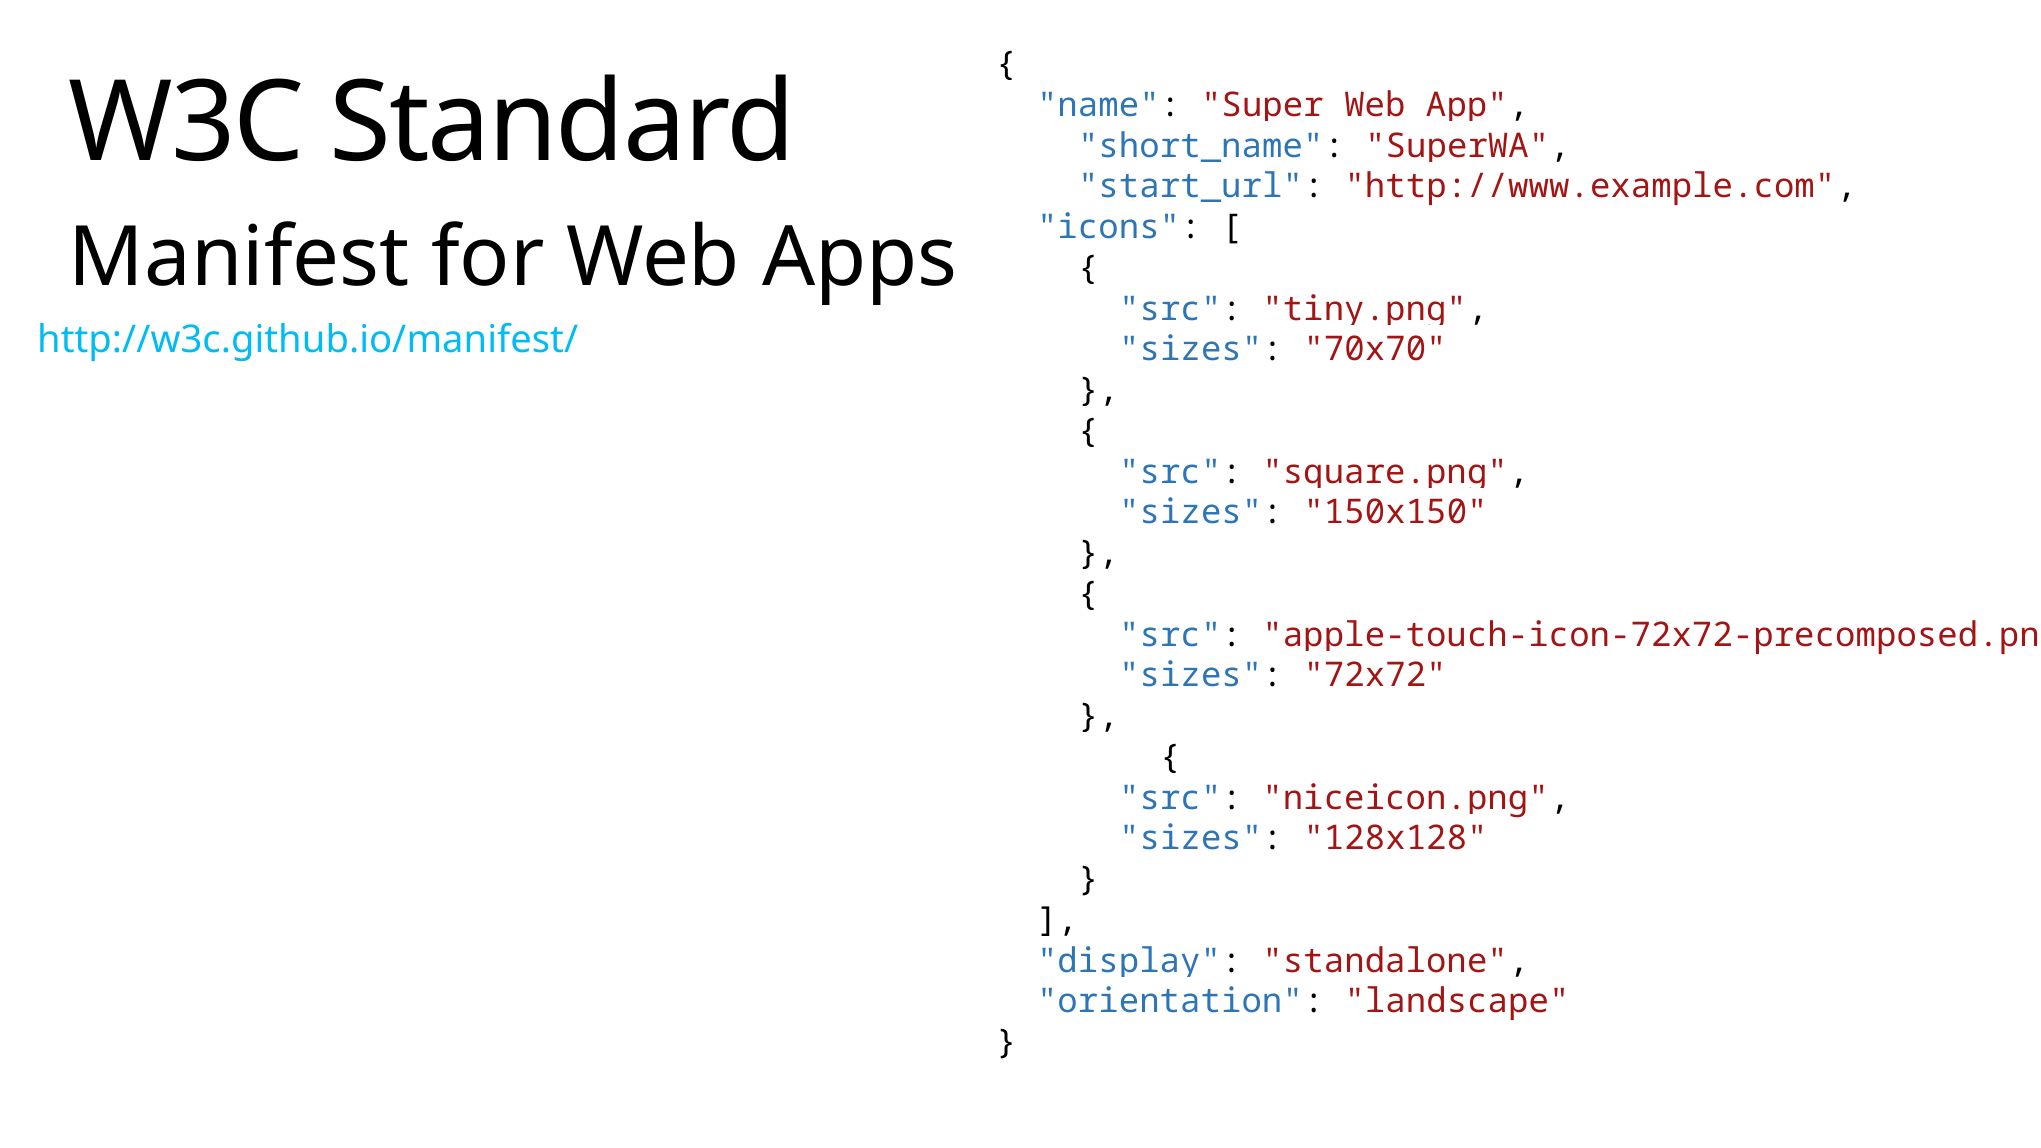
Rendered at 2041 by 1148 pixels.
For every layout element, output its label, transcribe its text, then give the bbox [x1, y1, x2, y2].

text_box { "name": "Super Web App", "short_name": "SuperWA", "start_url": "http://www.example.com", "icons": [ { "src": "tiny.png", "sizes": "70x70" }, { "src": "square.png", "sizes": "150x150" }, { "src": "apple-touch-icon-72x72-precomposed.png", "sizes": "72x72" }, { "src": "niceicon.png", "sizes": "128x128" } ], "display": "standalone", "orientation": "landscape" } [981, 34, 2041, 1068]
text_box http://w3c.github.io/manifest/ [0, 301, 634, 380]
title W3C Standard [45, 48, 981, 198]
list Manifest for Web Apps [45, 198, 981, 321]
